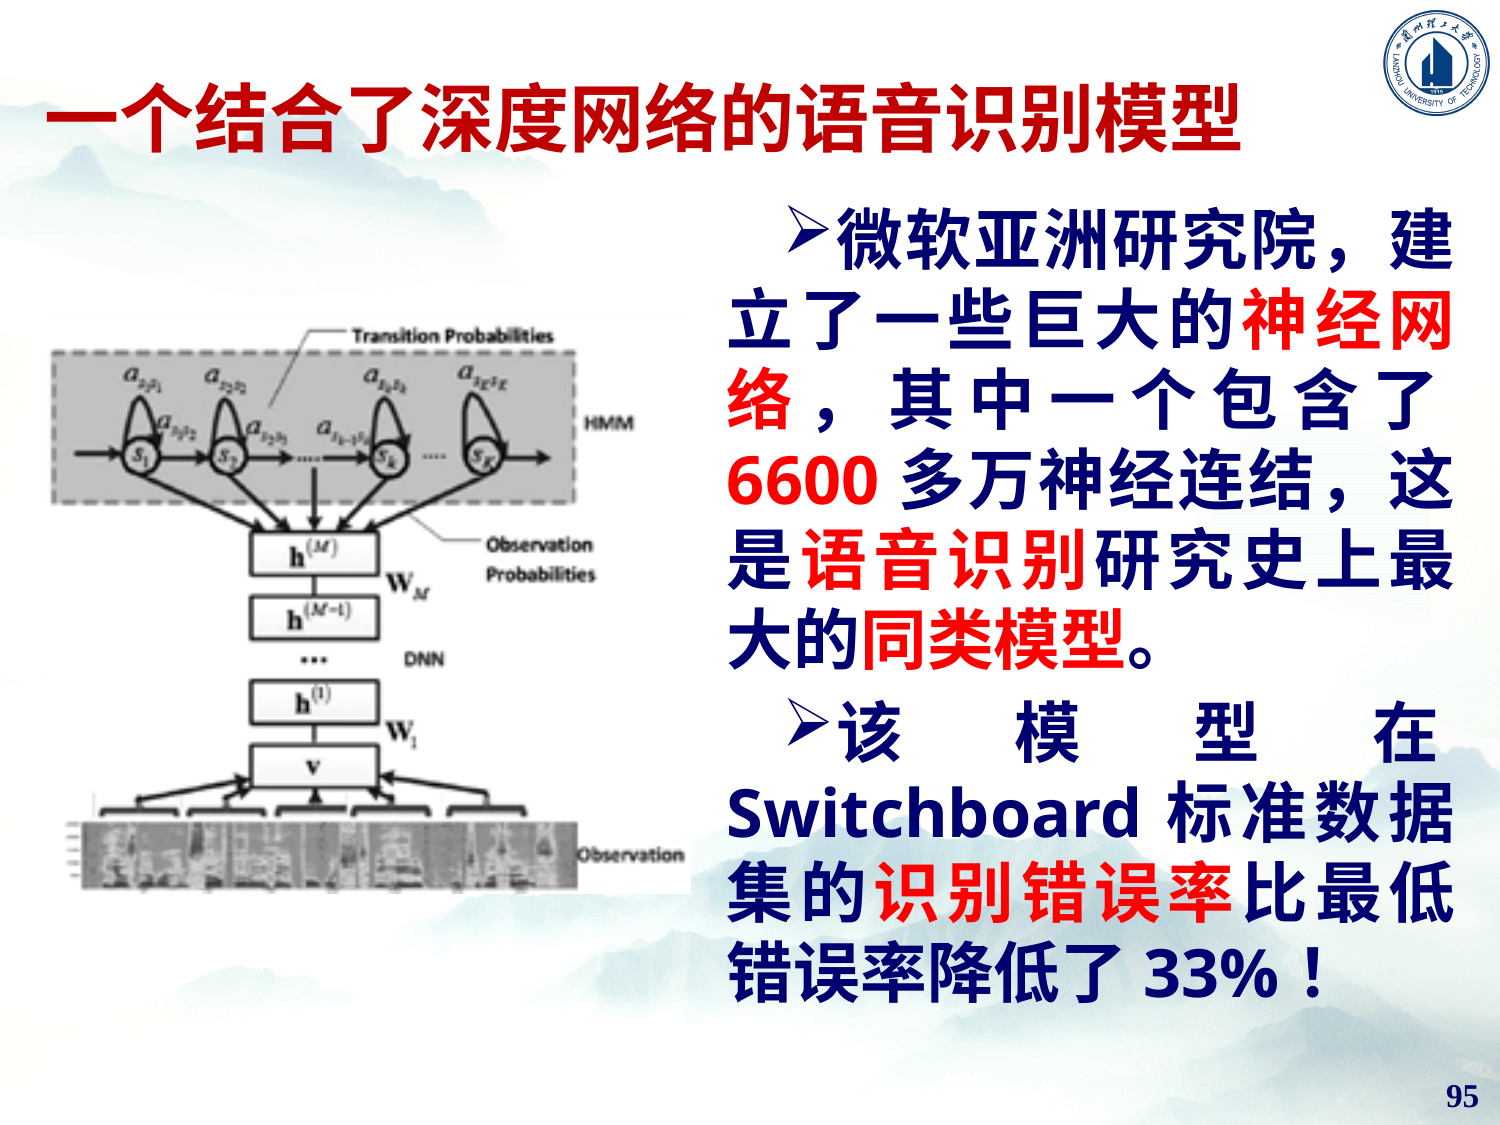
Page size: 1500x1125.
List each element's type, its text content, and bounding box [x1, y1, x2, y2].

list 微软亚洲研究院，建立了一些巨大的神经网络，其中一个包含了6600多万神经连结，这是语音识别研究史上最大的同类模型。 该模型在Switchboard标准数据集的识别错误率比最低错误率降低了33%！ [655, 190, 1471, 1035]
picture [0, 0, 1500, 1125]
title 一个结合了深度网络的语音识别模型 [29, 42, 1305, 191]
slide_number 95 [1181, 1066, 1495, 1125]
